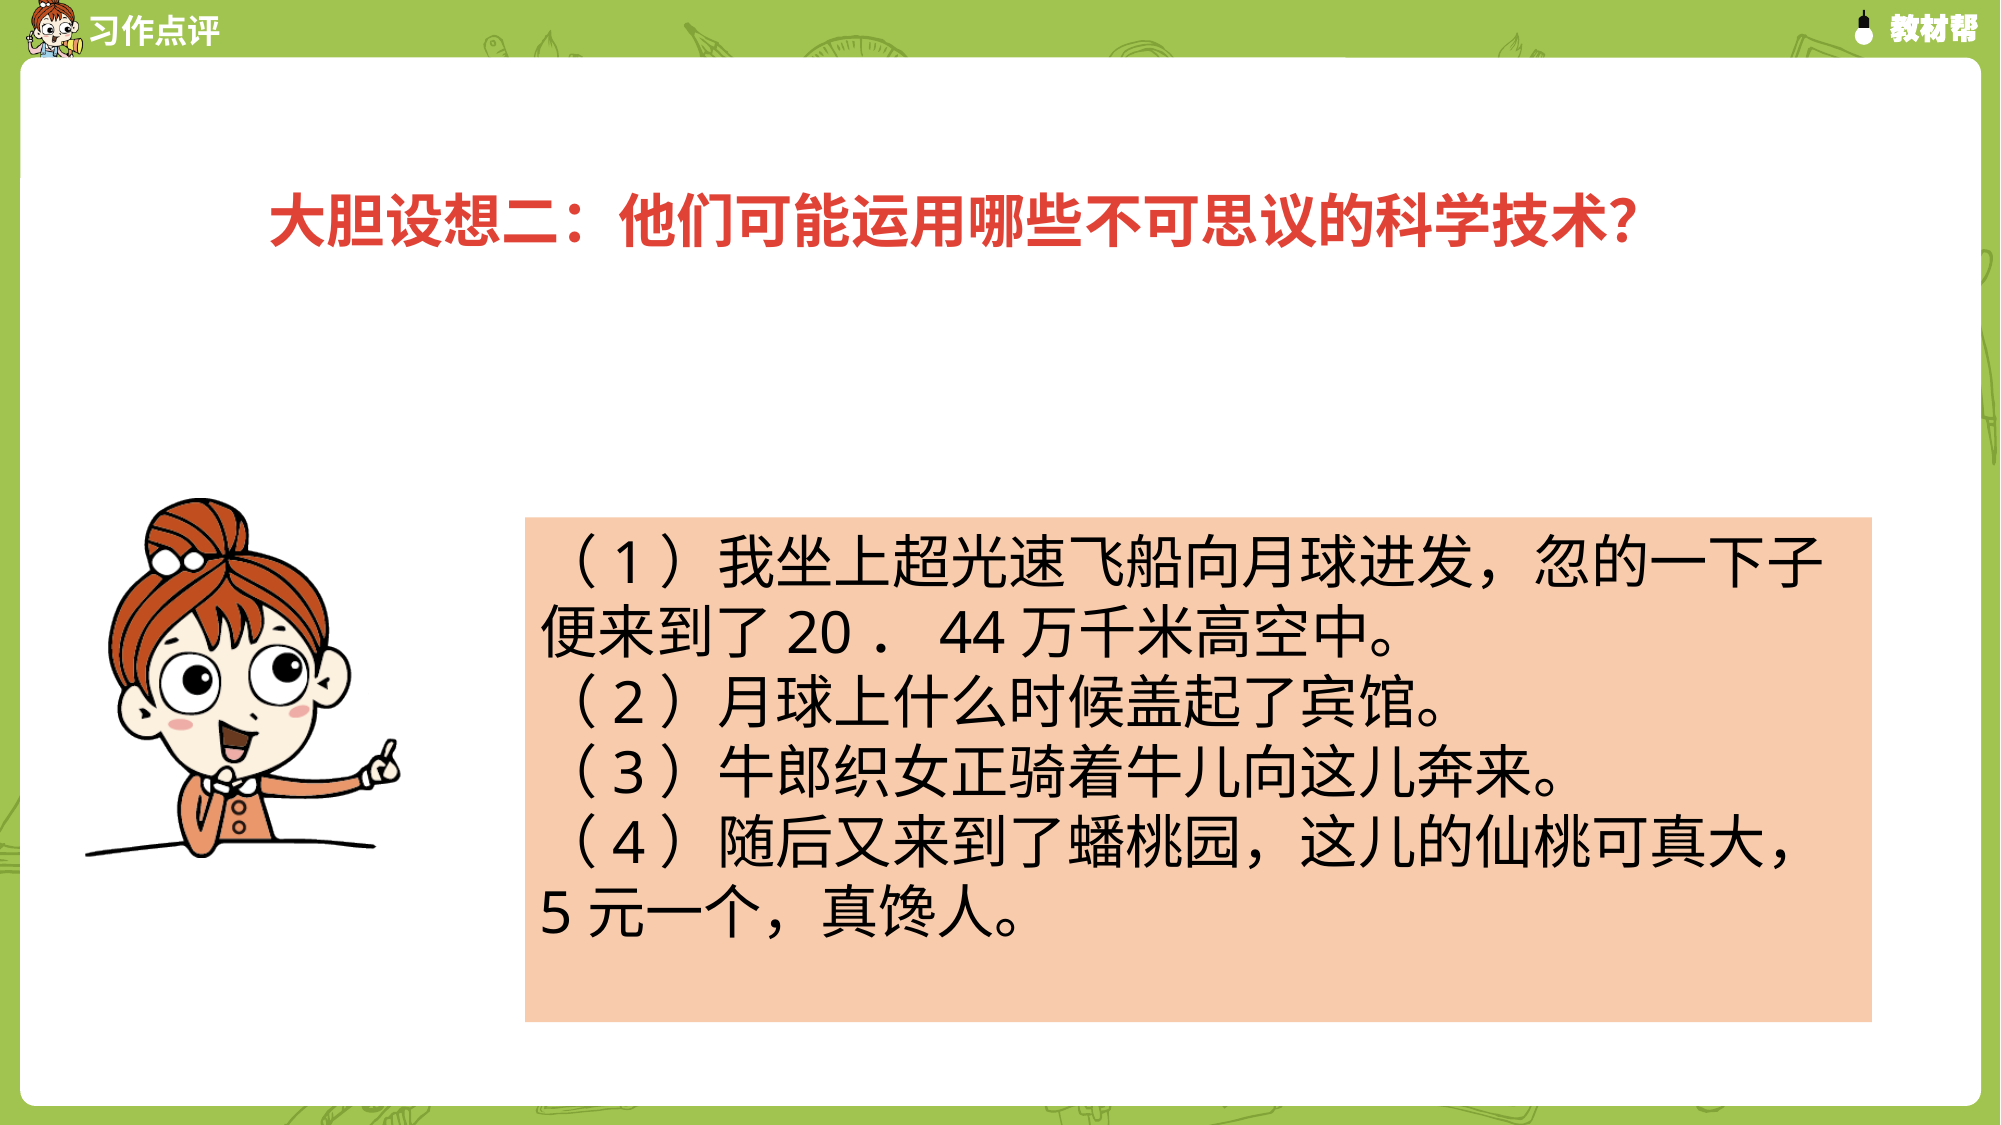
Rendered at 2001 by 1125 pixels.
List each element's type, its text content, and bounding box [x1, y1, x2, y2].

picture [46, 498, 502, 858]
text_box （1）我坐上超光速飞船向月球进发，忽的一下子便来到了20．44万千米高空中。 （2）月球上什么时候盖起了宾馆。 （3）牛郎织女正骑着牛儿向这儿奔来。 （4）随后又来到了蟠桃园，这儿的仙桃可真大，5元一个，真馋人。 [525, 517, 1872, 1023]
text_box 大胆设想二：他们可能运用哪些不可思议的科学技术？ [254, 176, 1779, 262]
picture [26, 0, 88, 60]
